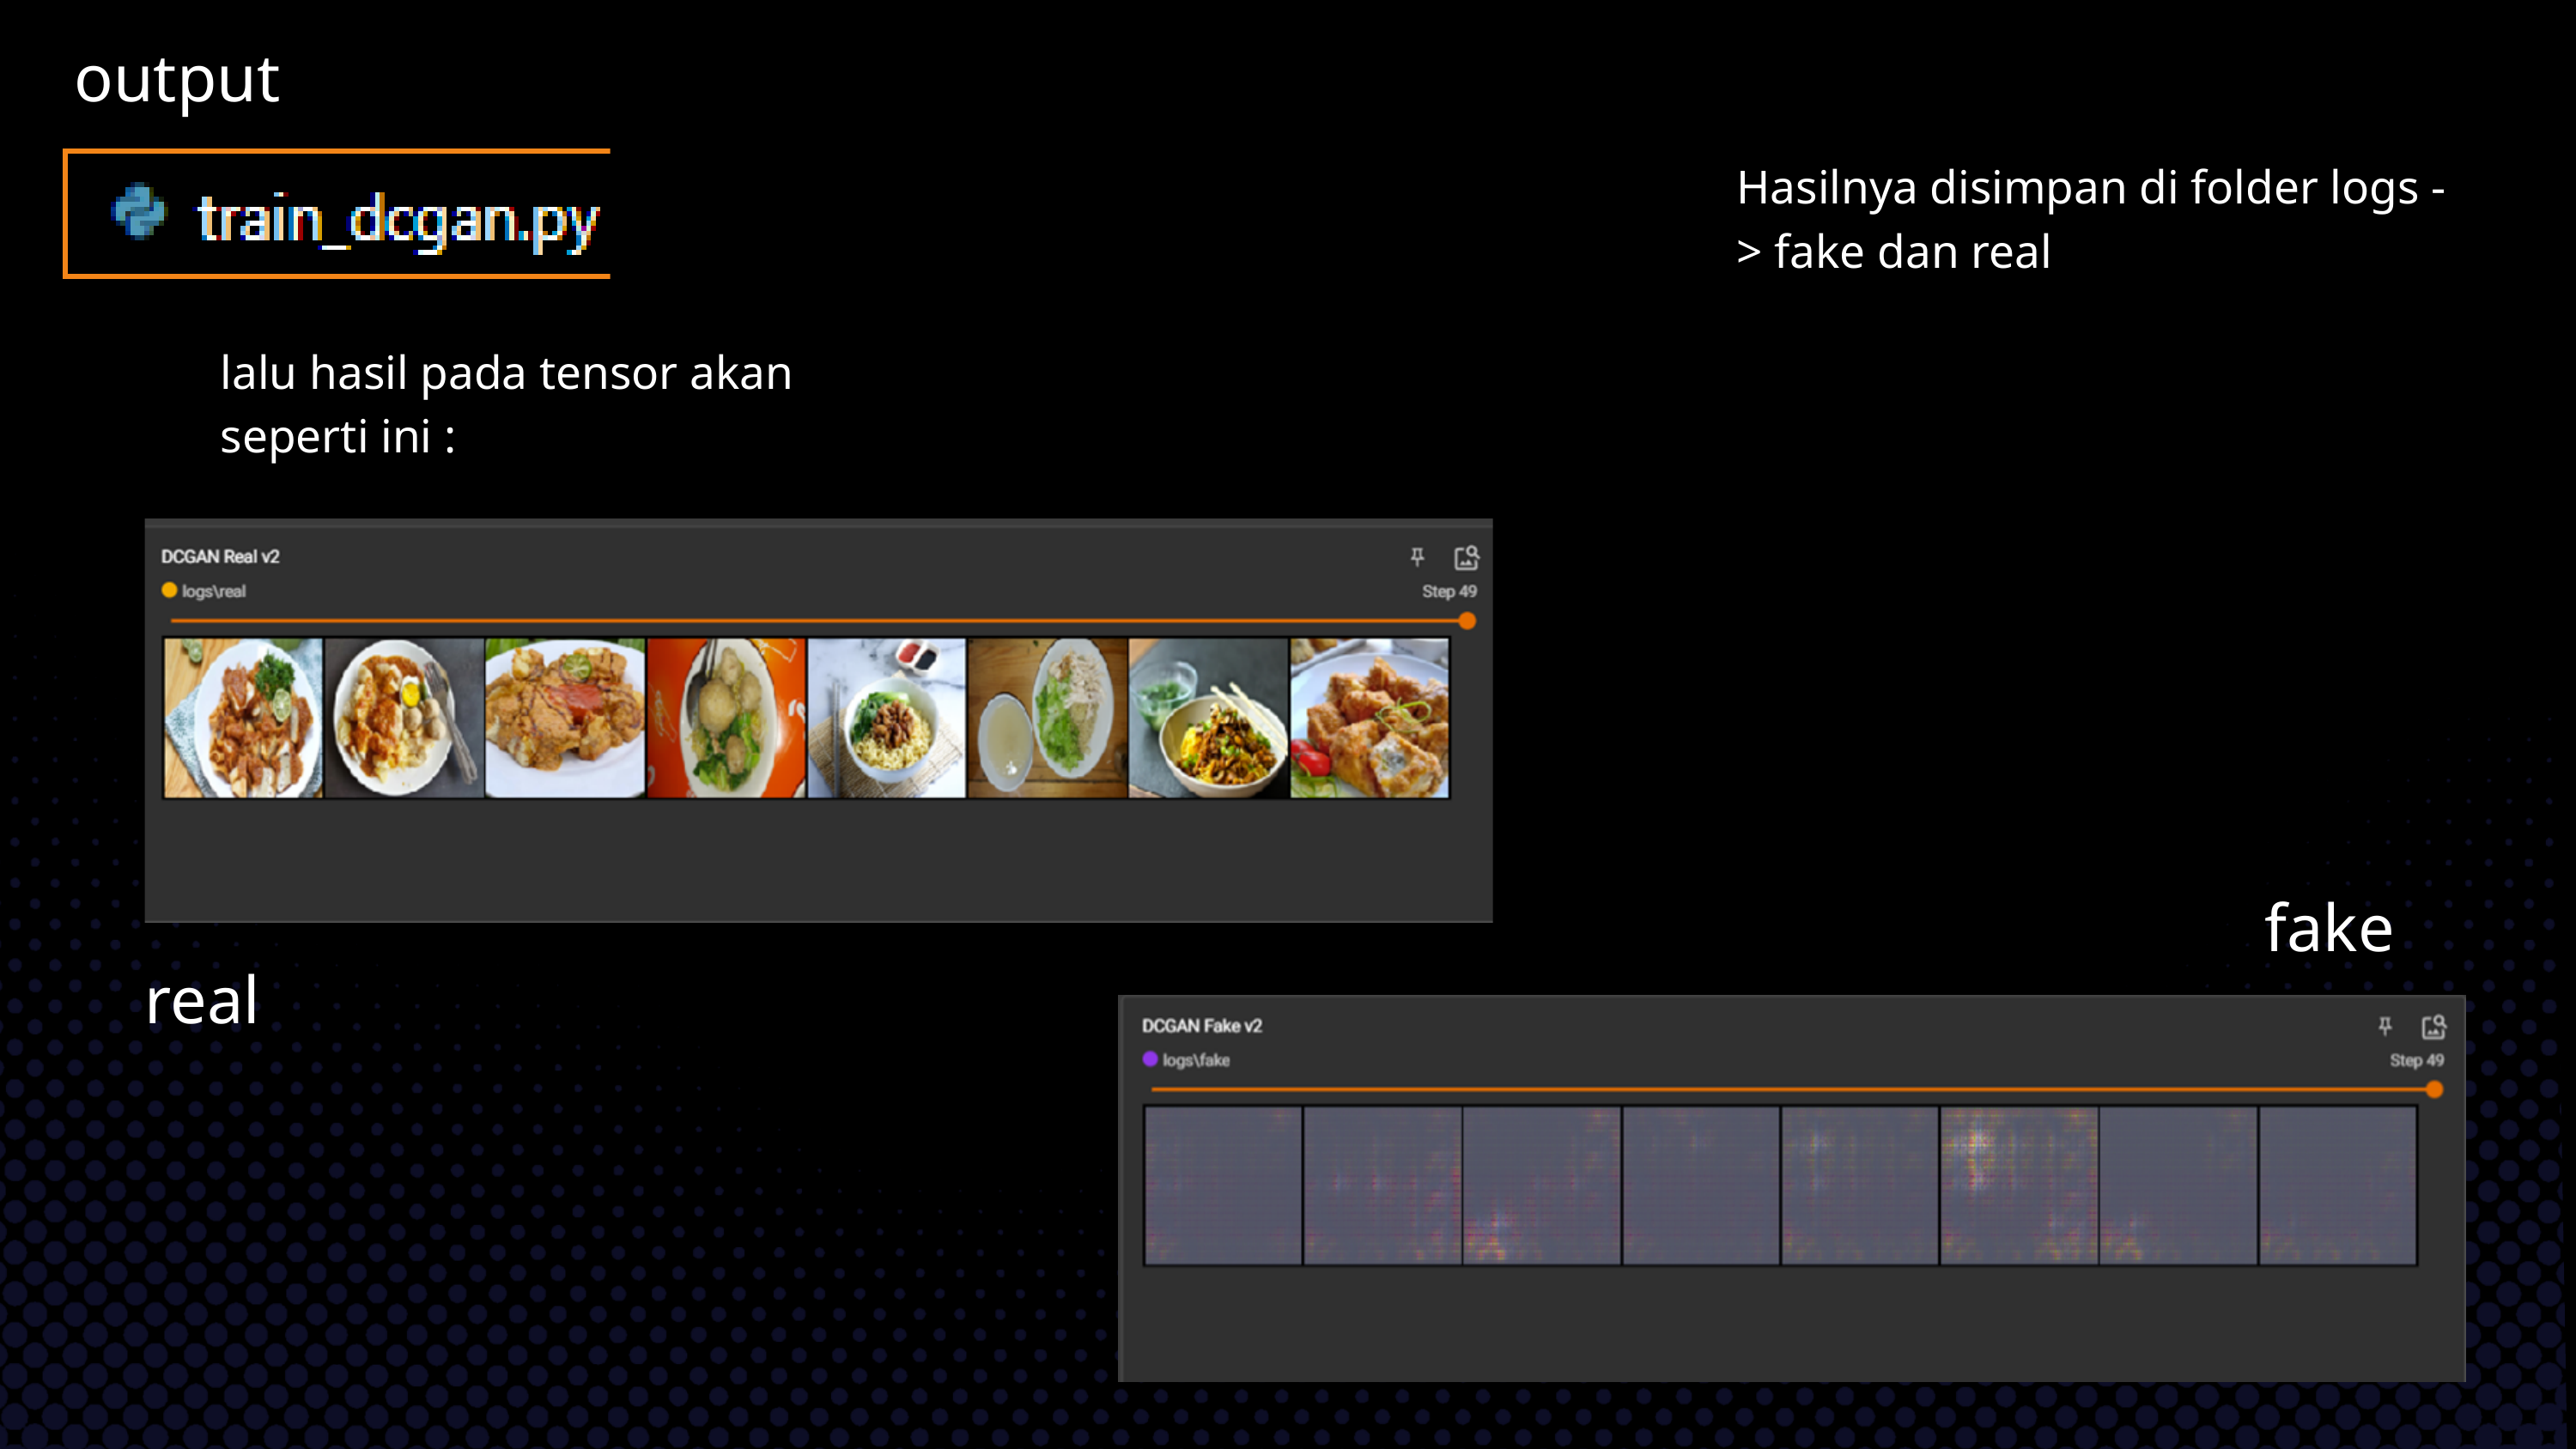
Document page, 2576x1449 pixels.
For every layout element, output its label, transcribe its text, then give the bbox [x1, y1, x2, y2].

text_box [144, 518, 1493, 924]
text_box [1117, 995, 2466, 1383]
text_box real [144, 945, 656, 1037]
text_box [0, 493, 2567, 1449]
text_box Hasilnya disimpan di folder logs -> fake dan real [1736, 149, 2466, 342]
text_box fake [2264, 873, 2576, 965]
text_box lalu hasil pada tensor akan seperti ini : [220, 334, 951, 462]
text_box output [74, 23, 586, 115]
text_box [49, 144, 611, 284]
